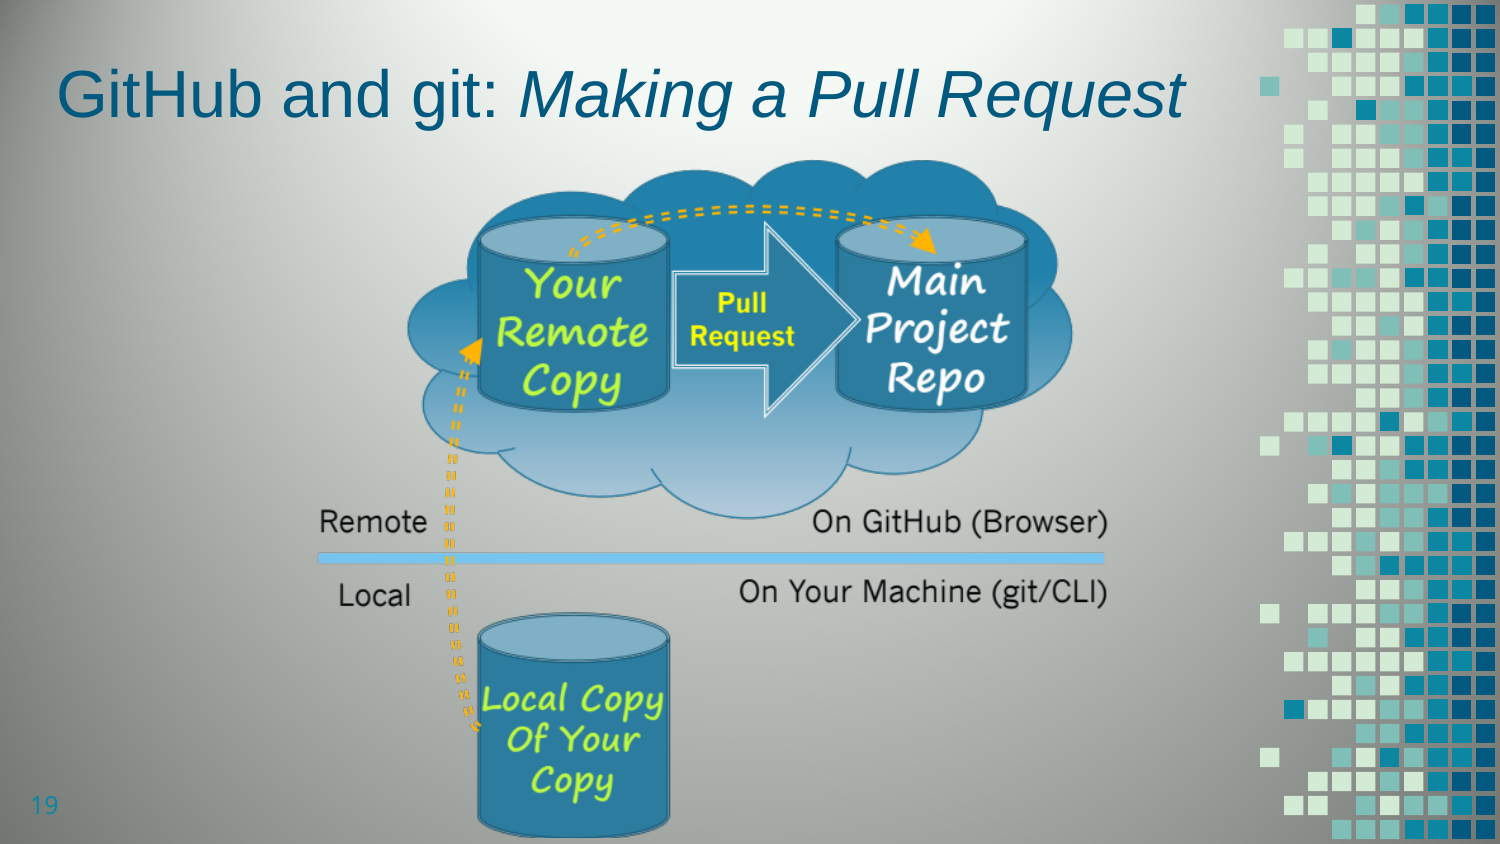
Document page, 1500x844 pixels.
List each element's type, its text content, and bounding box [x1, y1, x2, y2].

slide_number 19 [15, 774, 105, 839]
title GitHub and git: Making a Pull Request [41, 4, 1415, 146]
picture [0, 0, 1500, 844]
